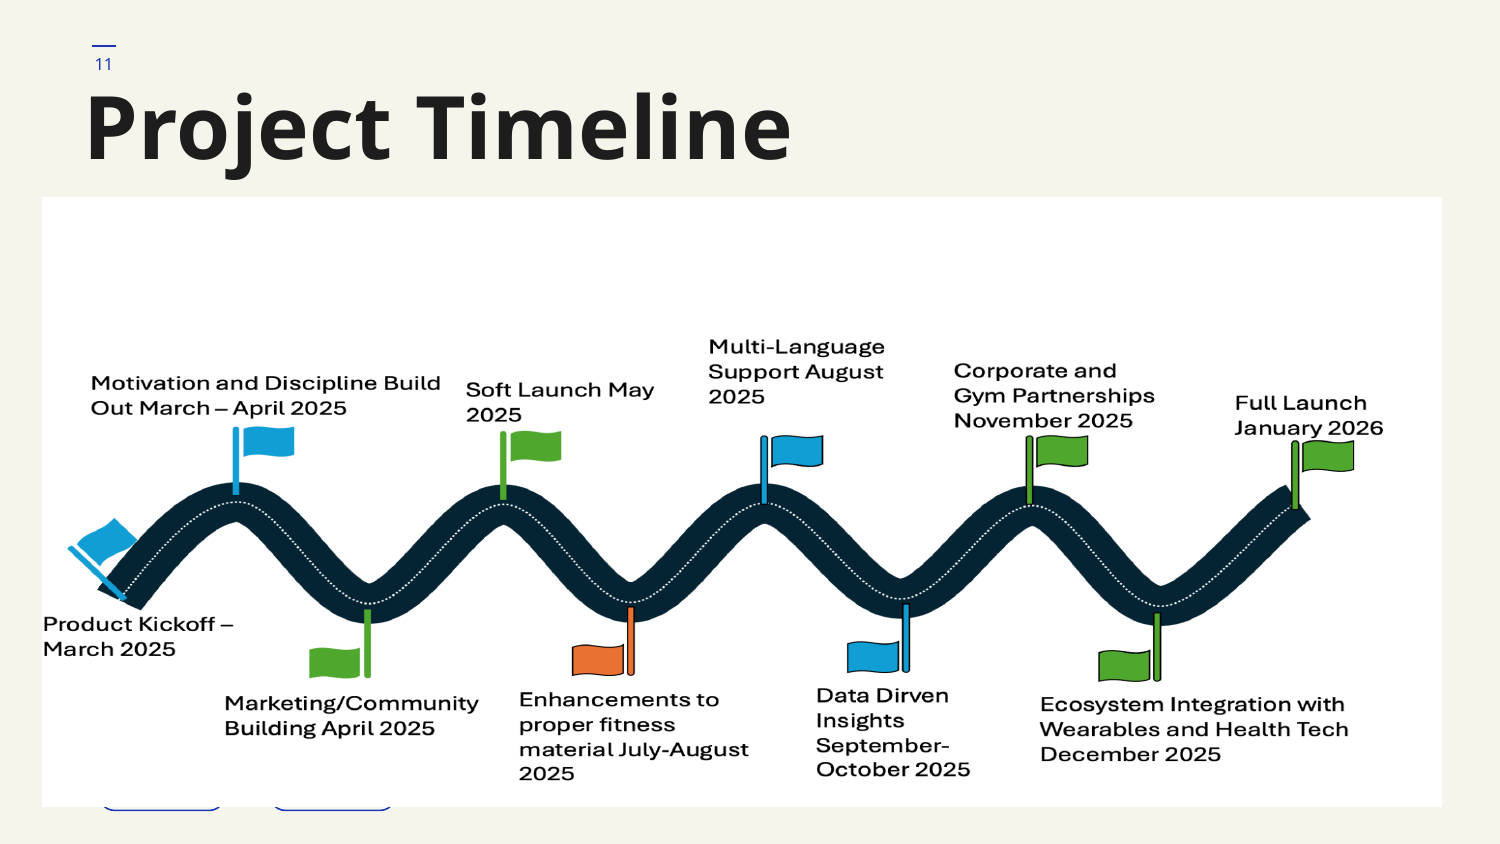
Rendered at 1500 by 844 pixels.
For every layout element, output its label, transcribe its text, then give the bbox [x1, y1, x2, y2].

title Project Timeline [69, 77, 1196, 196]
slide_number ‹#› [69, 33, 140, 98]
picture [42, 197, 1442, 807]
